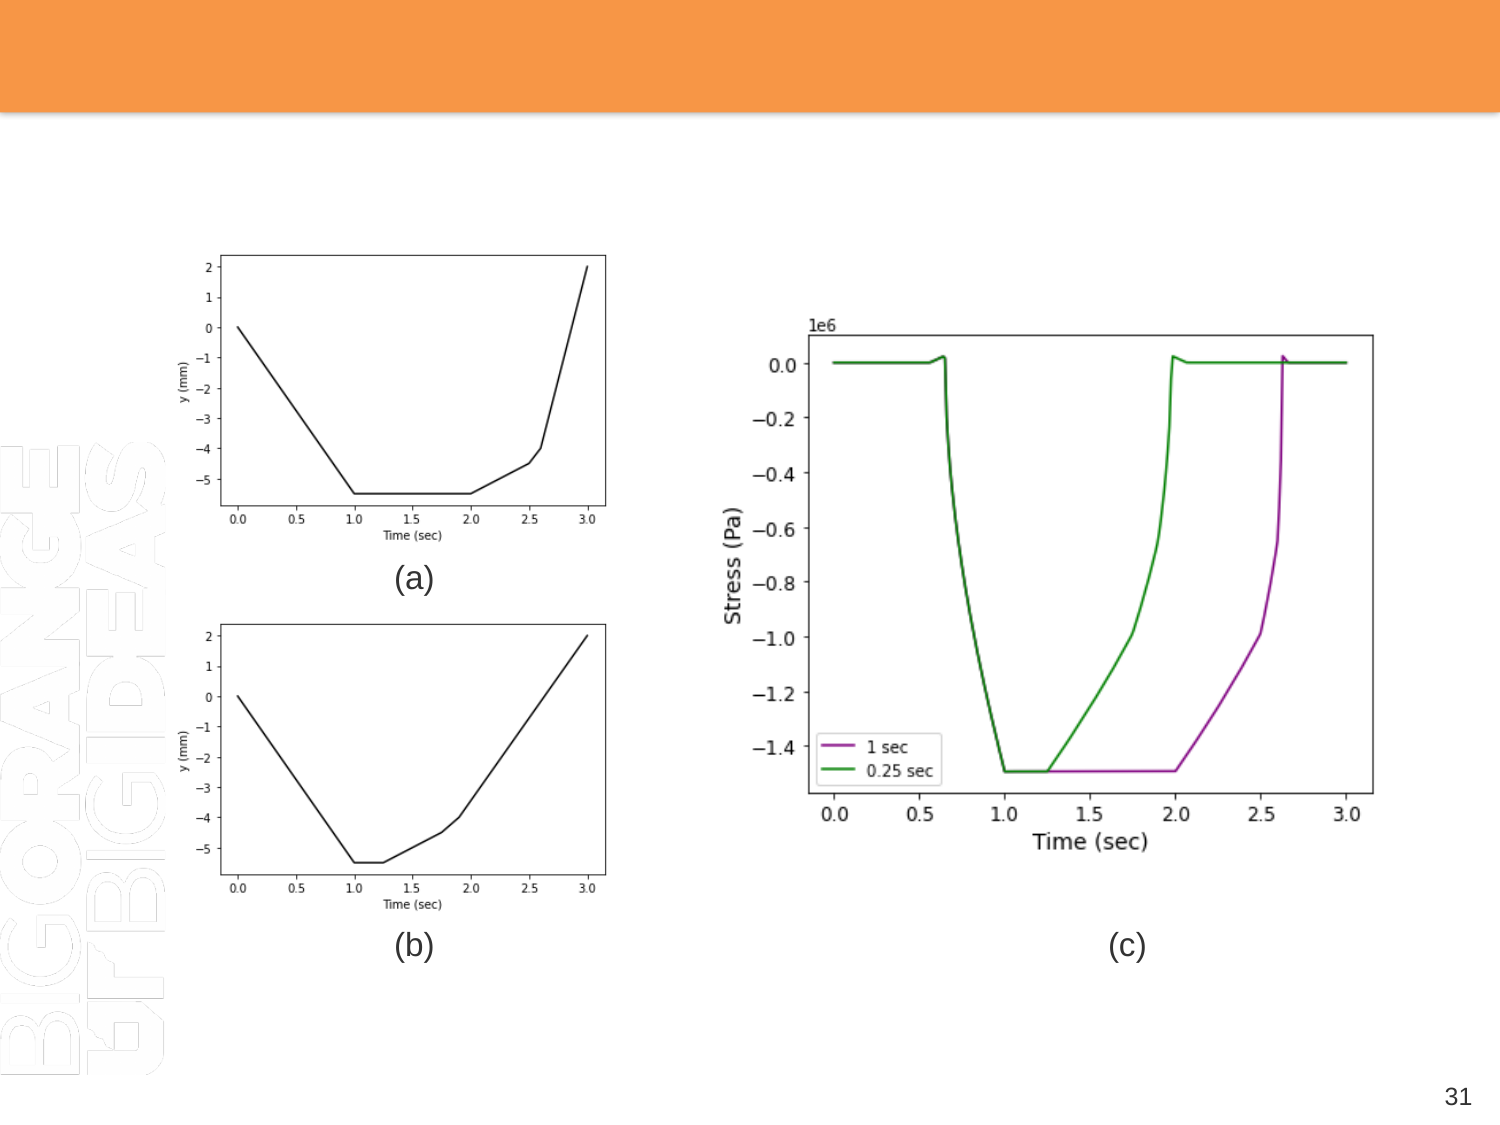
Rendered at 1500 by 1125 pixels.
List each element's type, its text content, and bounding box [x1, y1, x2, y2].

picture [171, 248, 612, 549]
slide_number 31 [1412, 1076, 1488, 1115]
text_box (c) [1093, 916, 1194, 971]
picture [171, 617, 612, 918]
picture [712, 308, 1382, 864]
text_box (a) [379, 558, 480, 604]
text_box (b) [379, 927, 480, 971]
